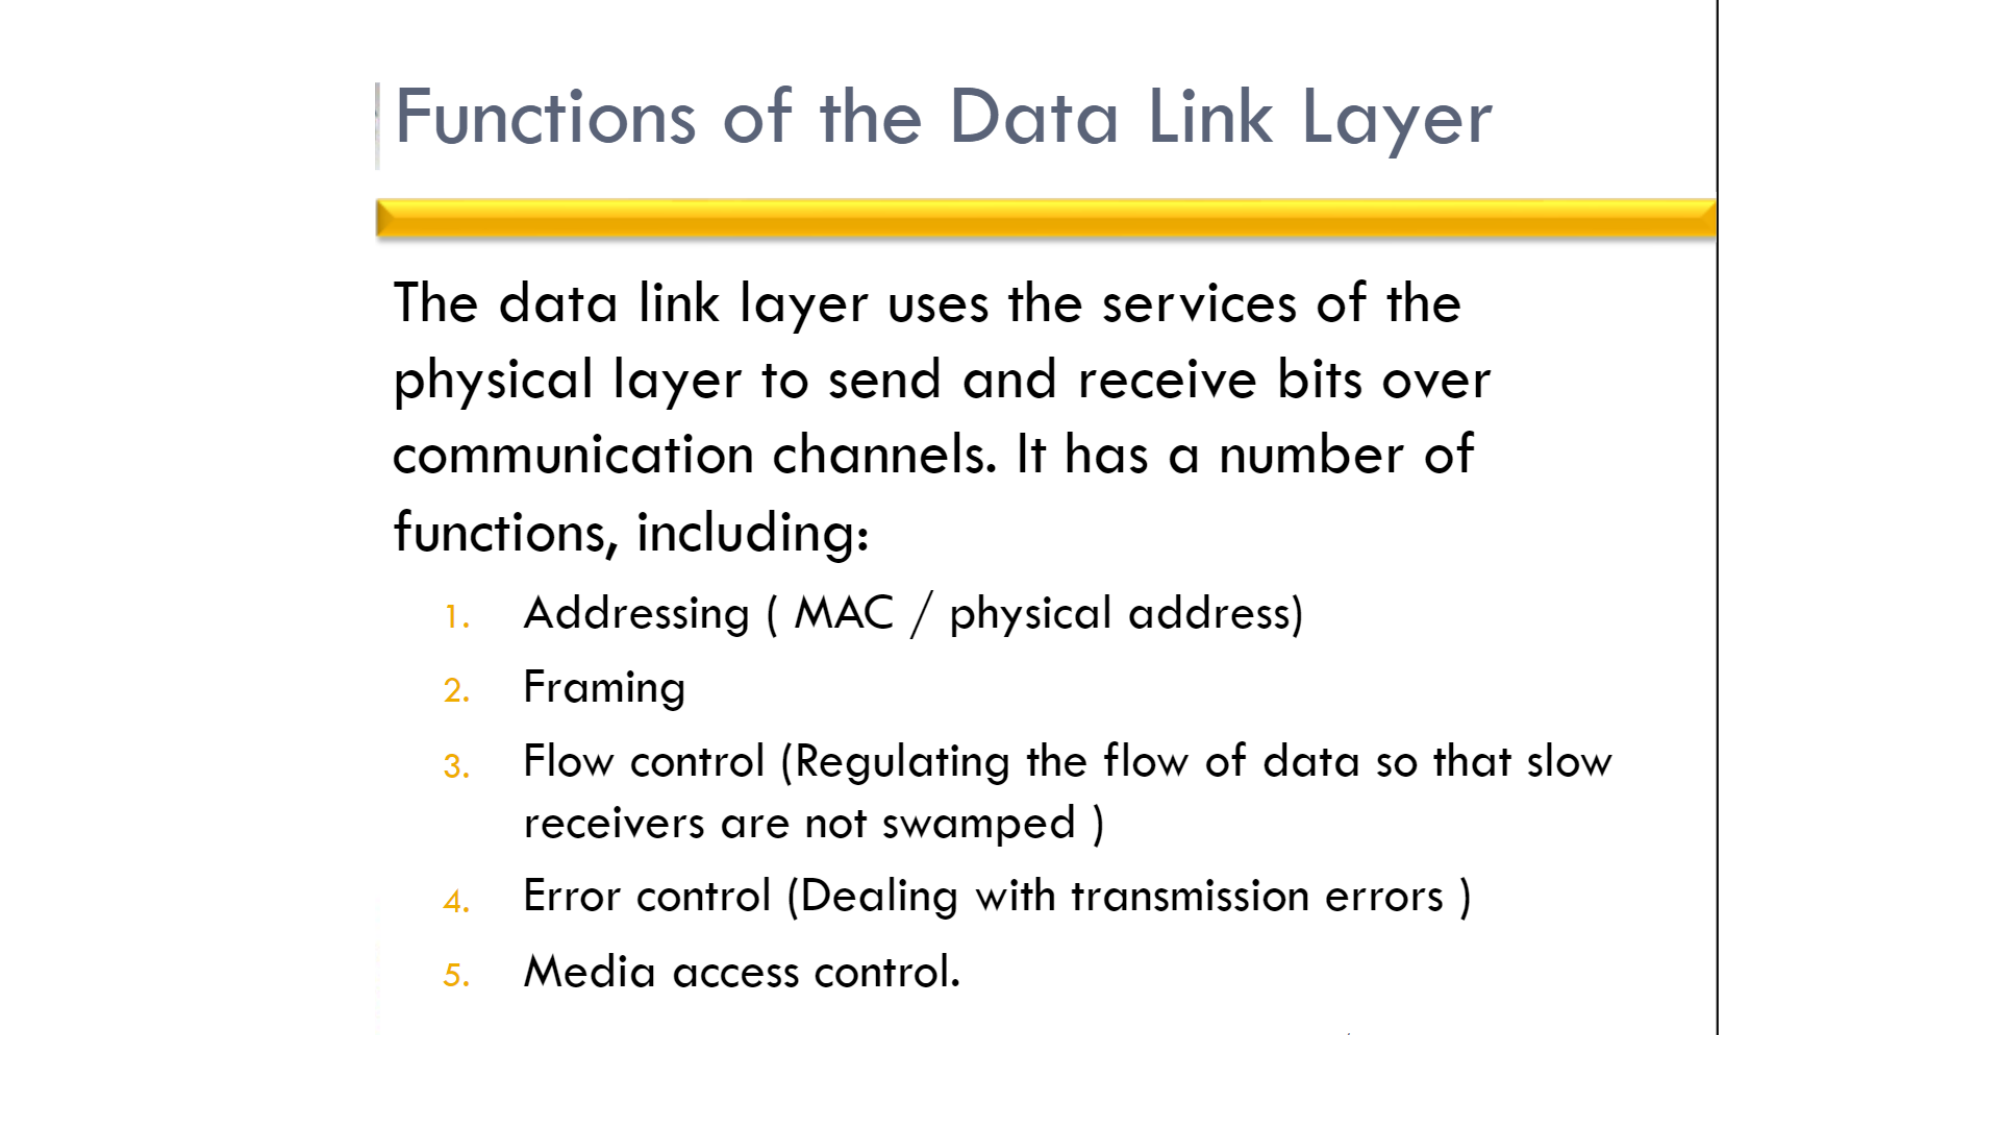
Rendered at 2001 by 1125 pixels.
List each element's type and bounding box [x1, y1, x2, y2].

picture [374, 0, 1719, 1035]
